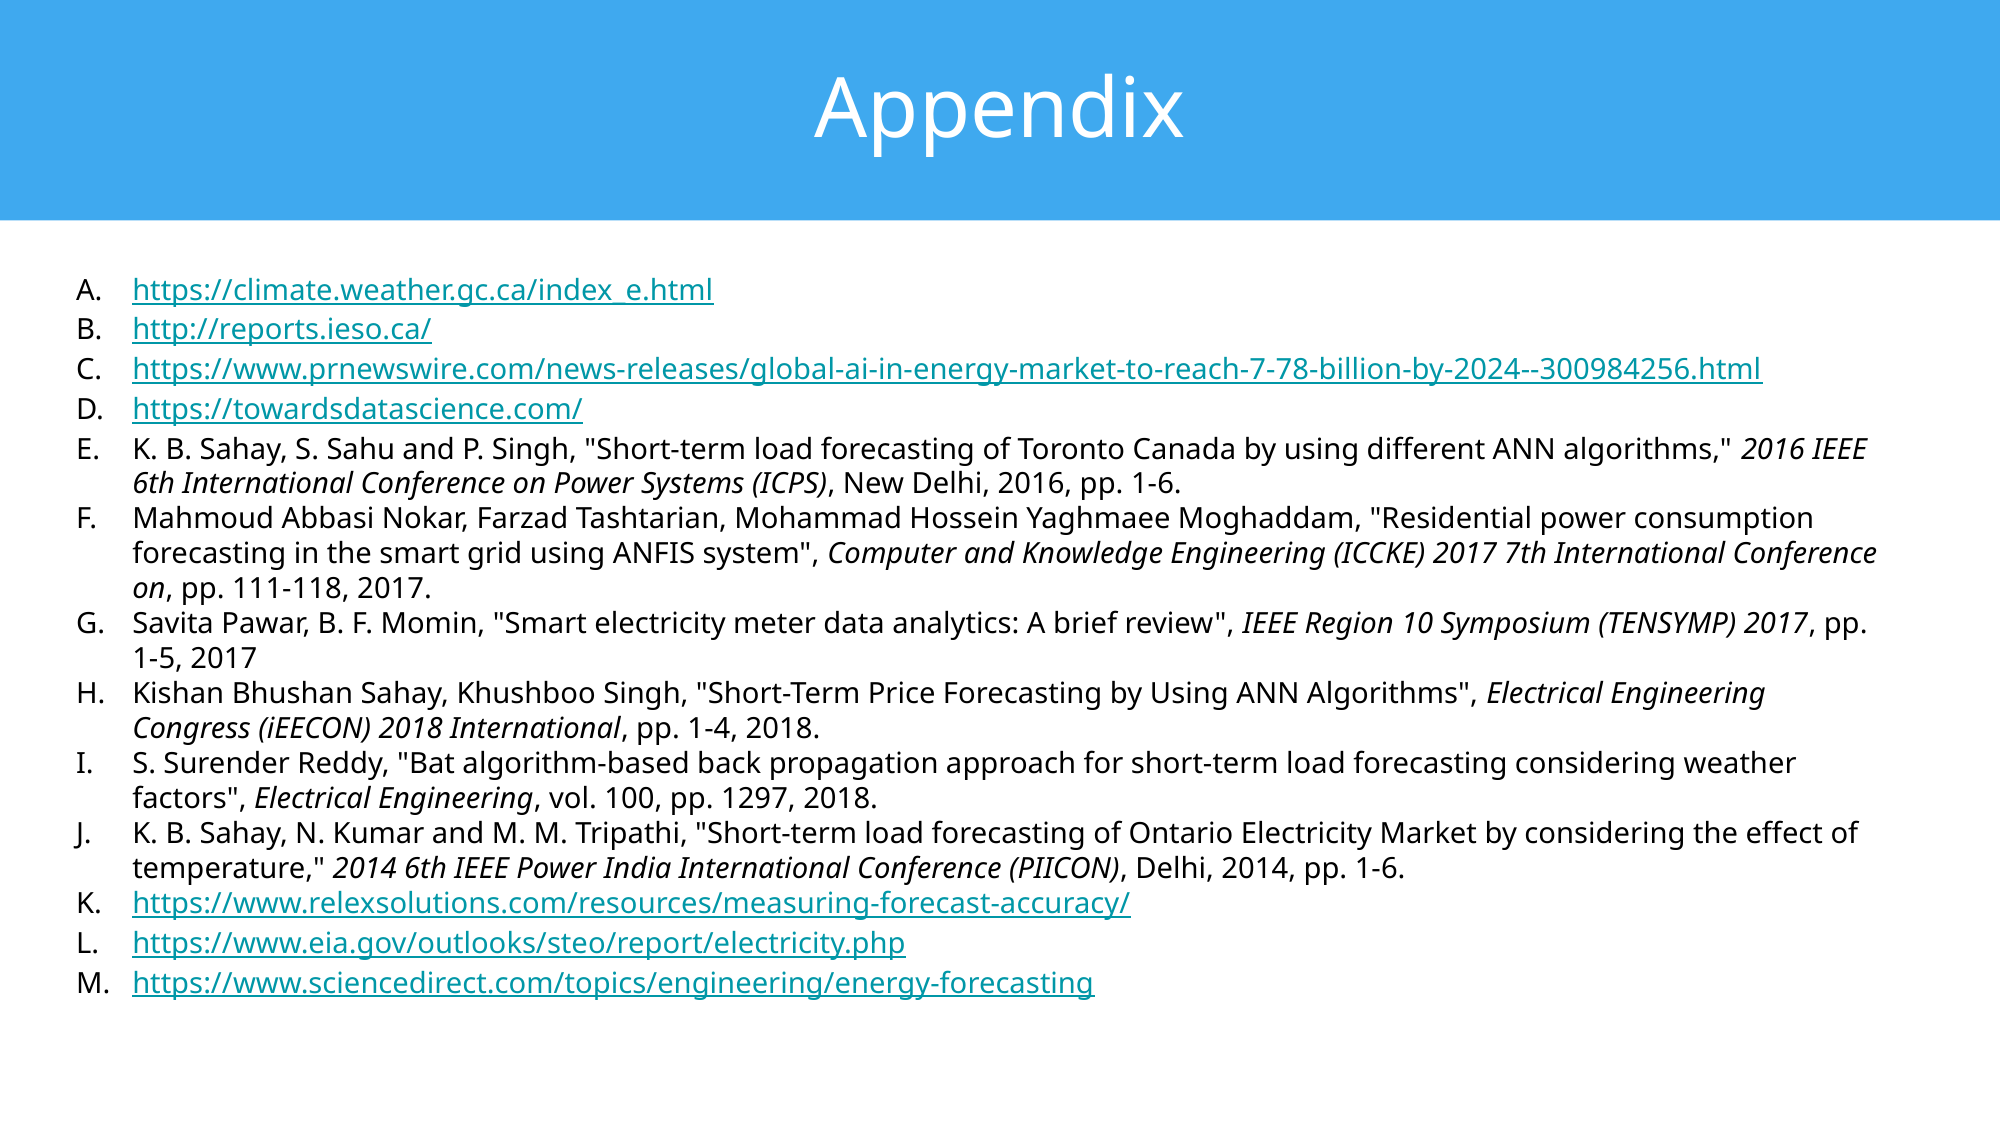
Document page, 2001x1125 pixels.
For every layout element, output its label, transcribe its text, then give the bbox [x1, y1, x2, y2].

title Appendix [0, 0, 2000, 221]
text_box https://climate.weather.gc.ca/index_e.html http://reports.ieso.ca/ https://www.prnewswire.com/news-releases/global-ai-in-energy-market-to-reach-7-78-billion-by-2024--300984256.html https://towardsdatascience.com/ K. B. Sahay, S. Sahu and P. Singh, "Short-term load forecasting of Toronto Canada by using different ANN algorithms," 2016 IEEE 6th International Conference on Power Systems (ICPS), New Delhi, 2016, pp. 1-6. Mahmoud Abbasi Nokar, Farzad Tashtarian, Mohammad Hossein Yaghmaee Moghaddam, "Residential power consumption forecasting in the smart grid using ANFIS system", Computer and Knowledge Engineering (ICCKE) 2017 7th International Conference on, pp. 111-118, 2017. Savita Pawar, B. F. Momin, "Smart electricity meter data analytics: A brief review", IEEE Region 10 Symposium (TENSYMP) 2017, pp. 1-5, 2017 Kishan Bhushan Sahay, Khushboo Singh, "Short-Term Price Forecasting by Using ANN Algorithms", Electrical Engineering Congress (iEECON) 2018 International, pp. 1-4, 2018. S. Surender Reddy, "Bat algorithm-based back propagation approach for short-term load forecasting considering weather factors", Electrical Engineering, vol. 100, pp. 1297, 2018. K. B. Sahay, N. Kumar and M. M. Tripathi, "Short-term load forecasting of Ontario Electricity Market by considering the effect of temperature," 2014 6th IEEE Power India International Conference (PIICON), Delhi, 2014, pp. 1-6. https://www.relexsolutions.com/resources/measuring-forecast-accuracy/ https://www.eia.gov/outlooks/steo/report/electricity.php https://www.sciencedirect.com/topics/engineering/energy-forecasting [61, 263, 1895, 1046]
